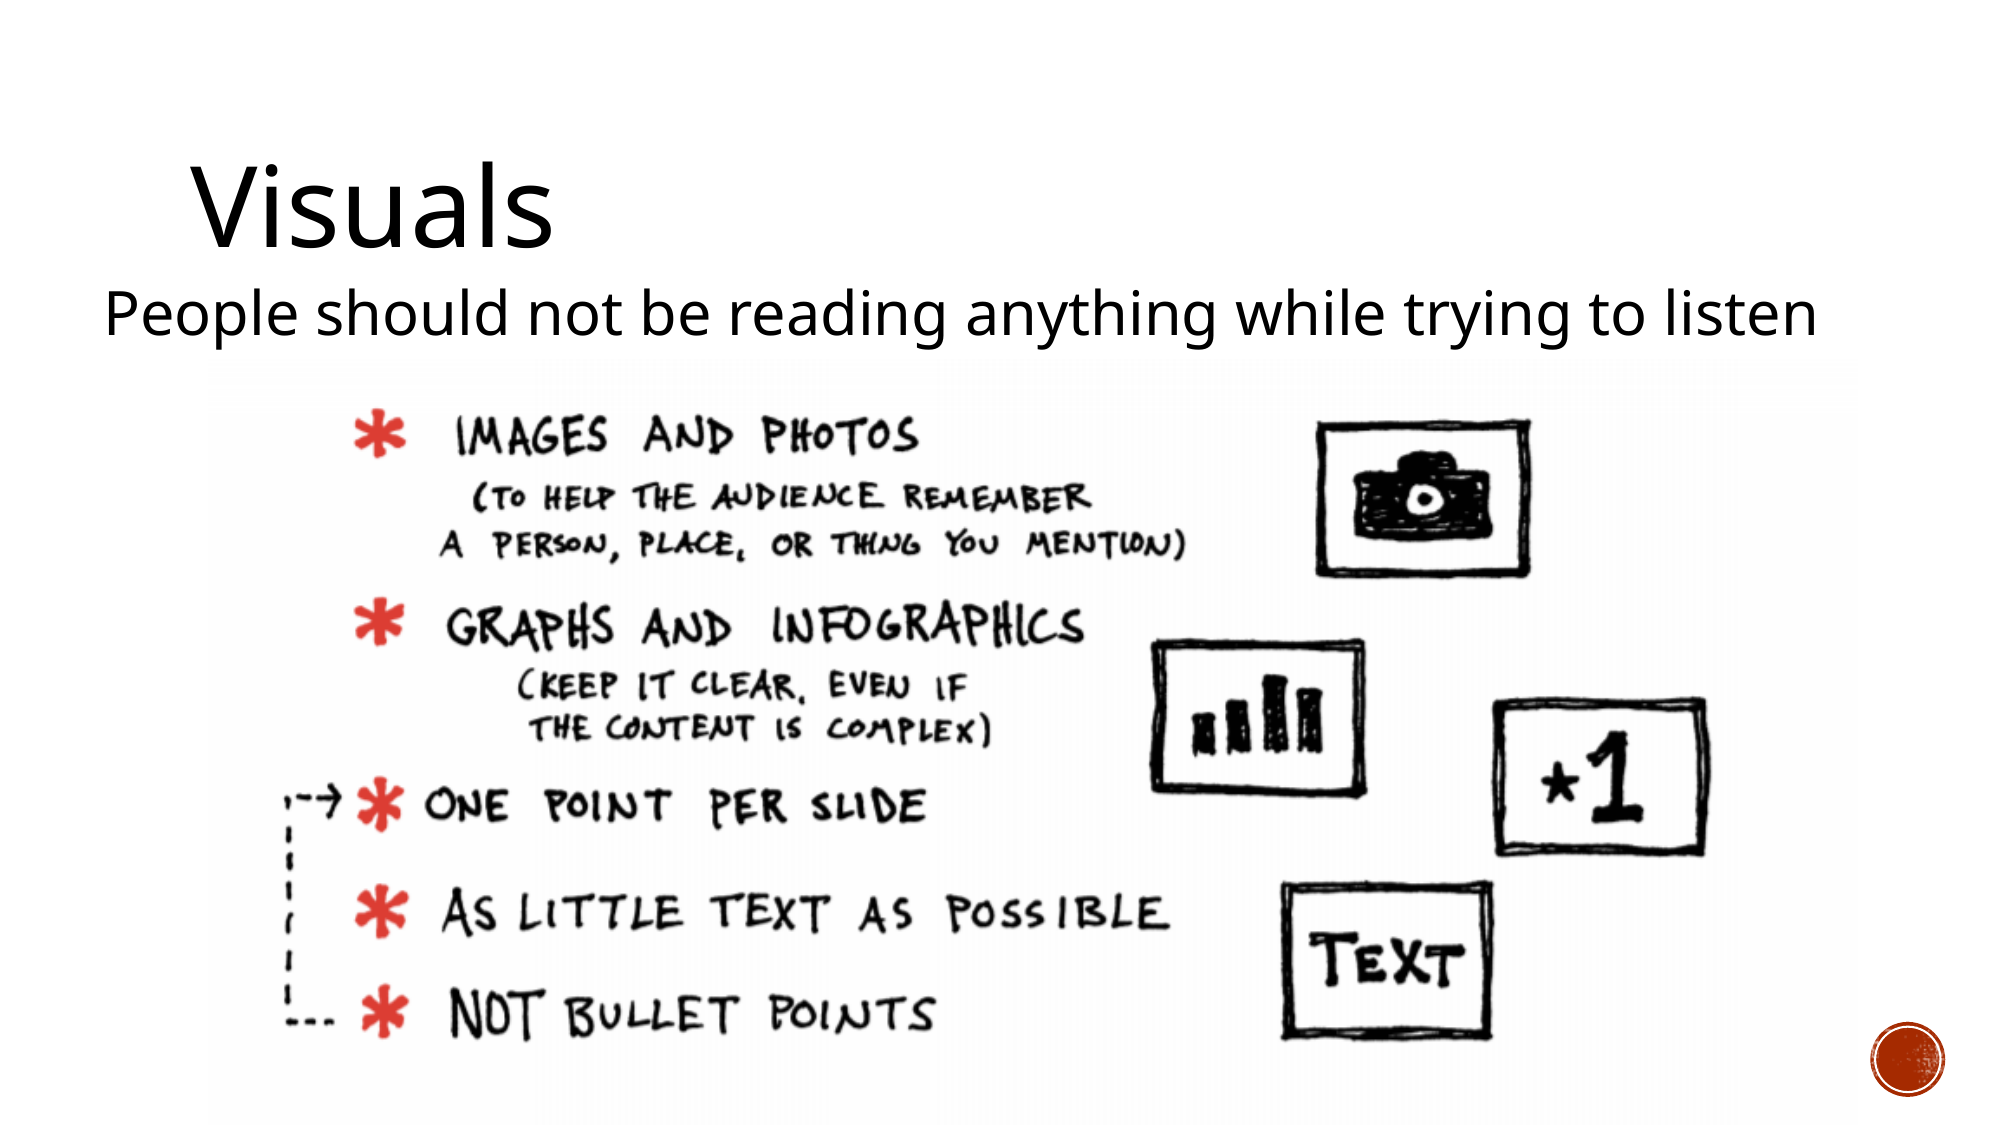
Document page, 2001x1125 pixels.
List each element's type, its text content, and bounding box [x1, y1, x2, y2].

list People should not be reading anything while trying to listen [88, 274, 1979, 413]
picture [208, 359, 1857, 1124]
title Visuals [175, 79, 1826, 274]
